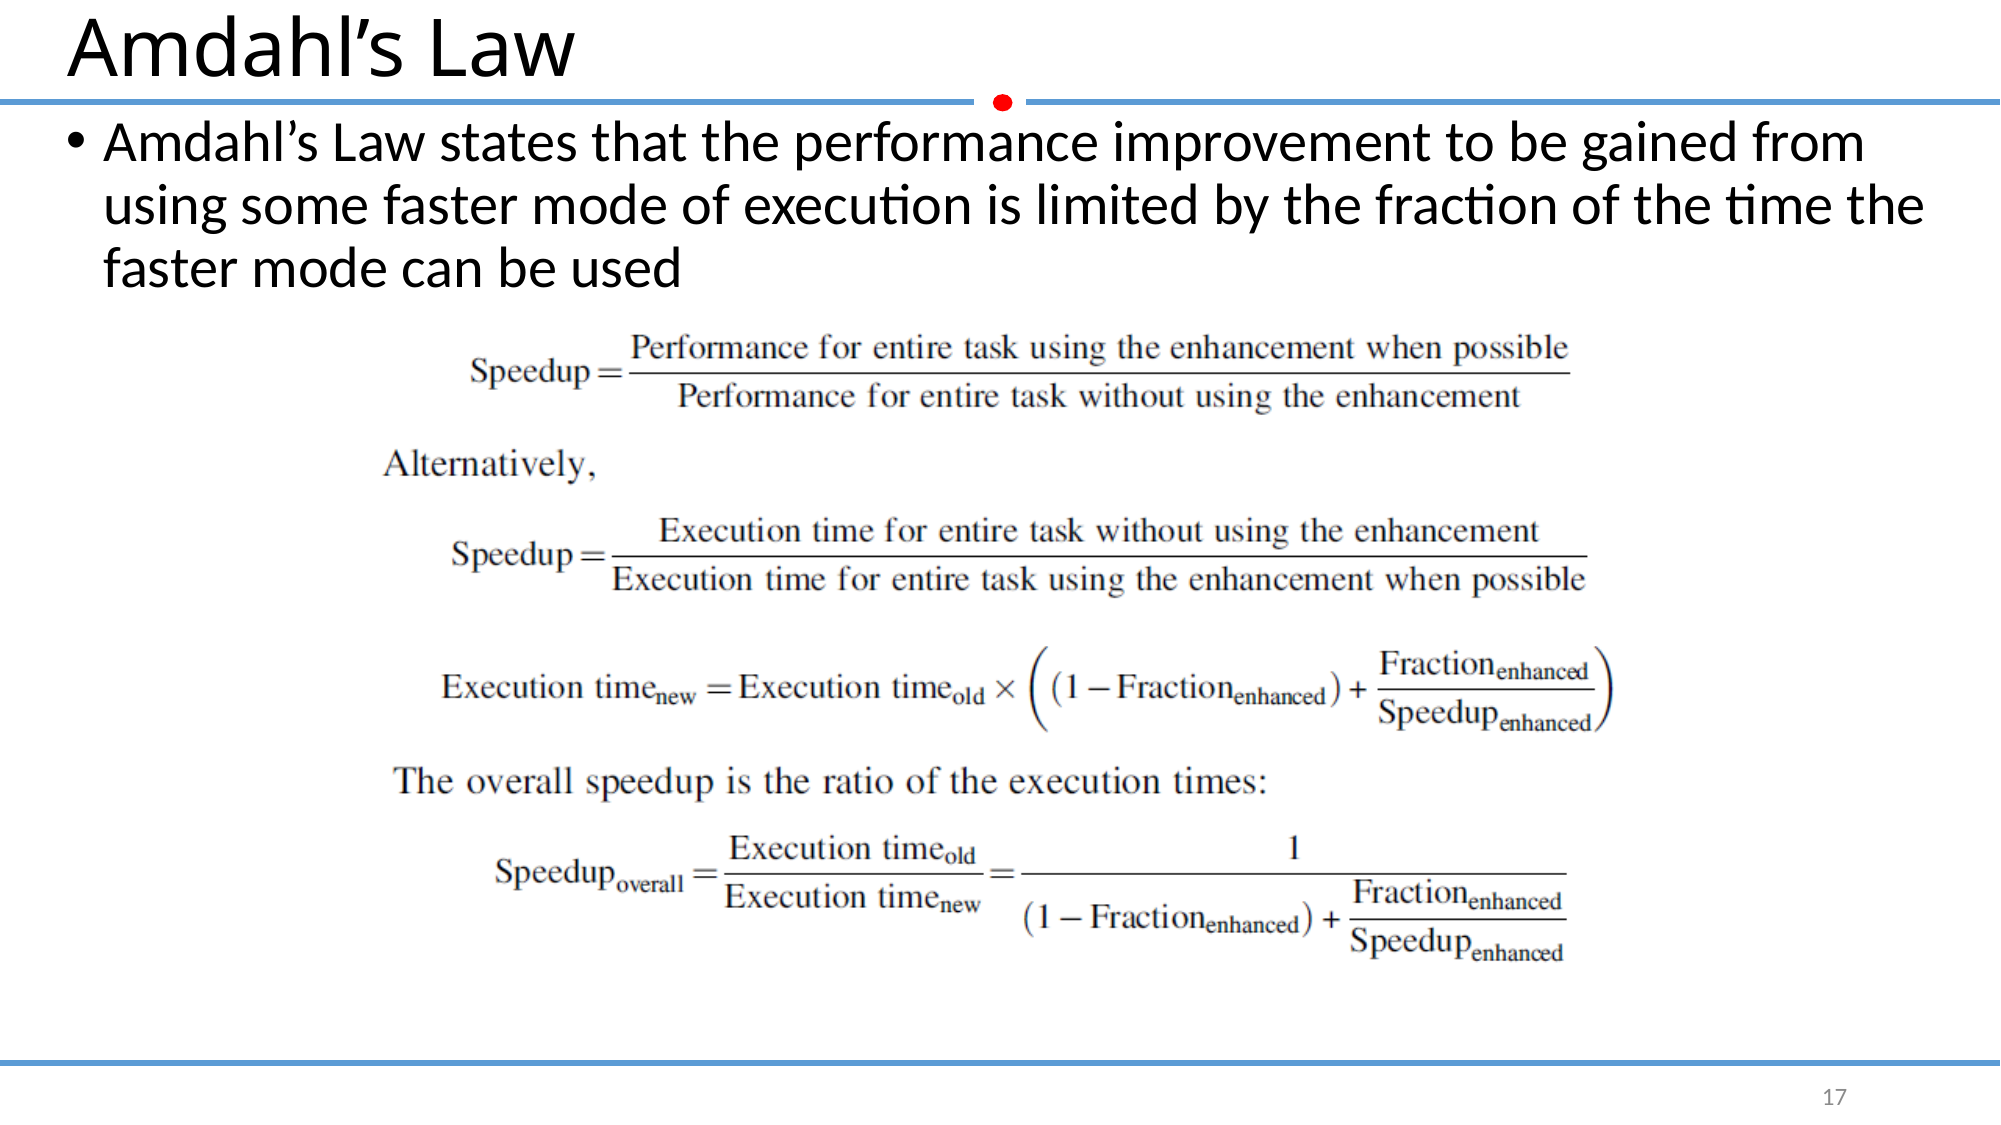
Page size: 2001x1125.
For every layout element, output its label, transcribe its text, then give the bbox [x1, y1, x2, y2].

slide_number 17 [1412, 1065, 1863, 1125]
picture [379, 645, 1628, 972]
list Amdahl’s Law states that the performance improvement to be gained from using some faster mode of execution is limited by the fraction of the time the faster mode can be used [50, 103, 1953, 1062]
title Amdahl’s Law [52, 0, 1955, 102]
picture [362, 332, 1608, 606]
